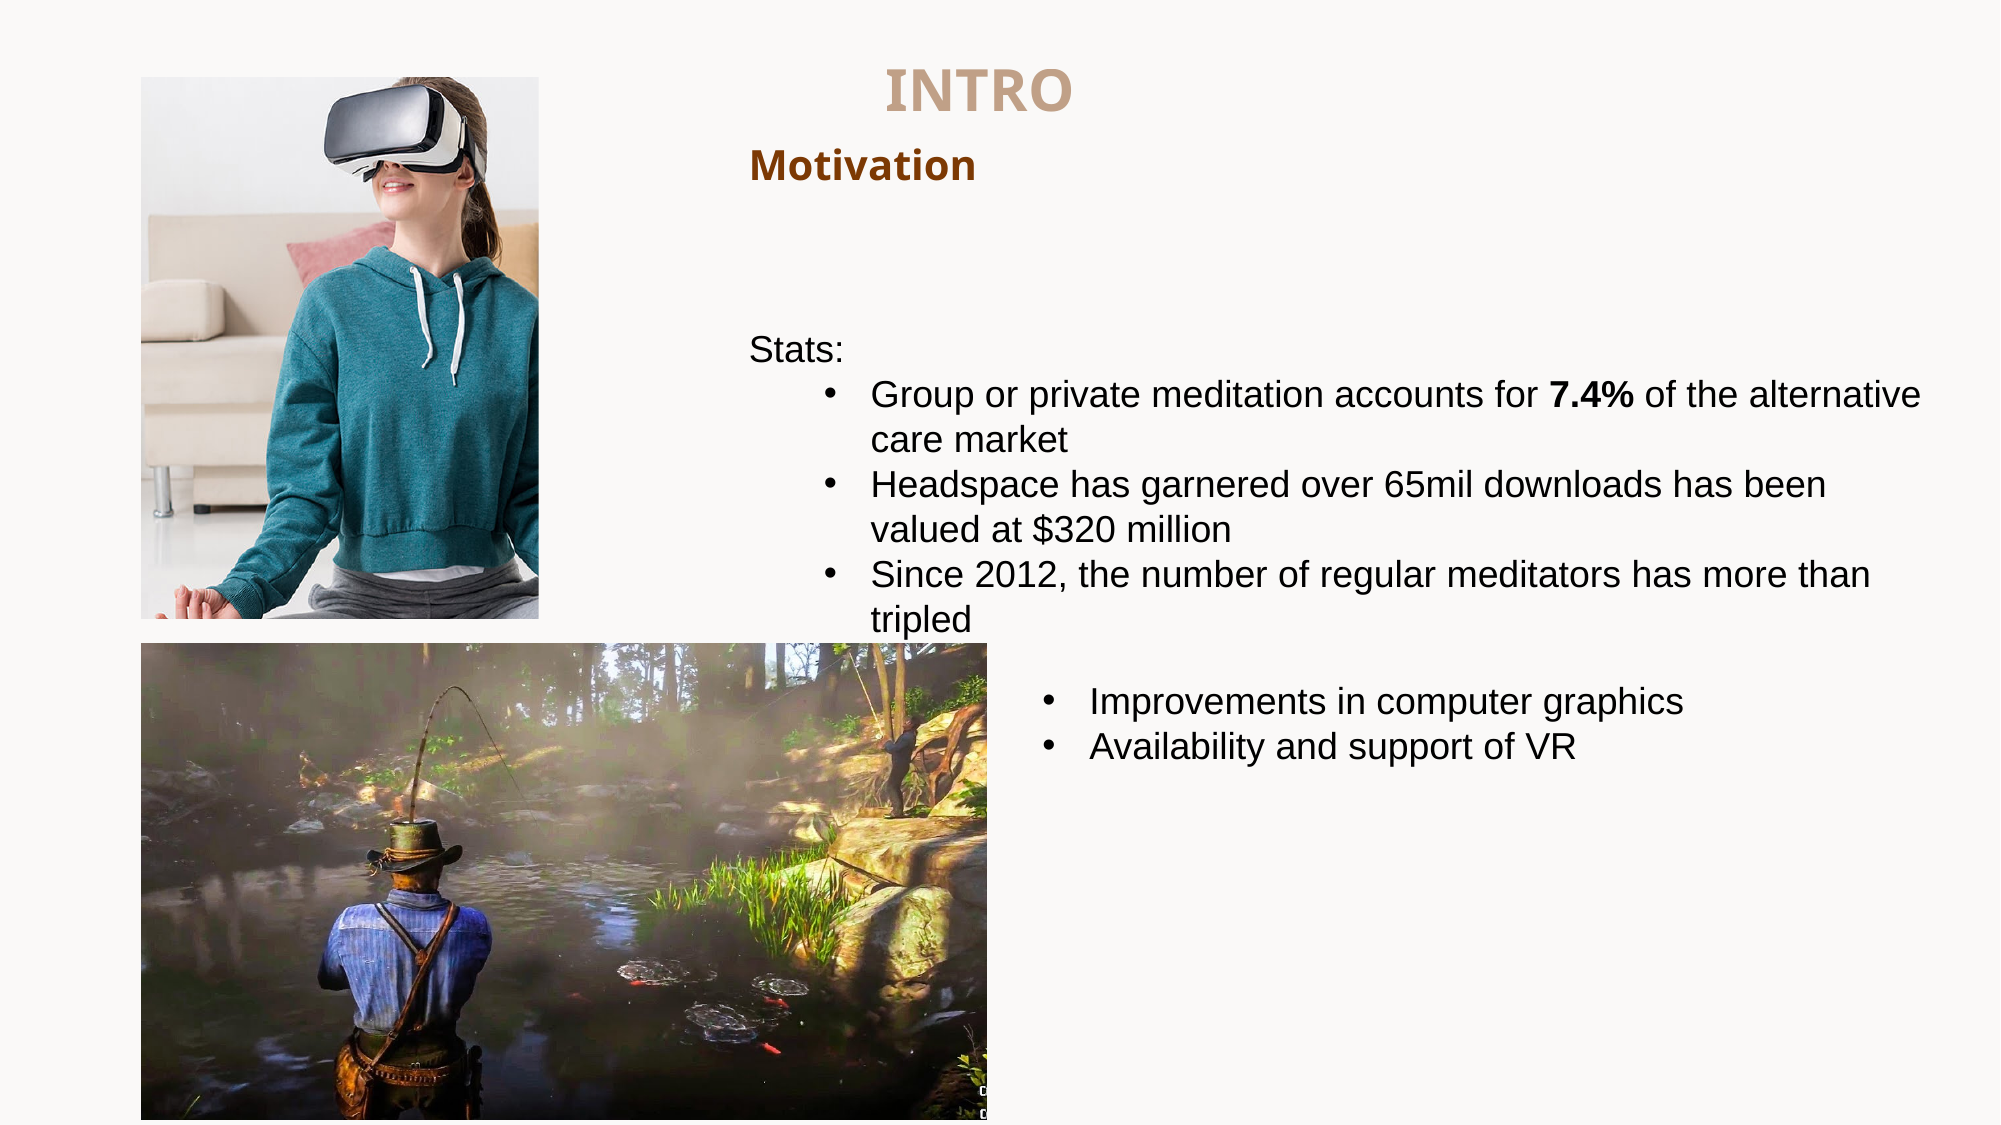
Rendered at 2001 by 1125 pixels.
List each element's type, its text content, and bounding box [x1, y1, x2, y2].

text_box Improvements in computer graphics Availability and support of VR [1027, 669, 1700, 775]
text_box Stats: Group or private meditation accounts for 7.4% of the alternative care market Headspace has garnered over 65mil downloads has been valued at $320 million Since 2012, the number of regular meditators has more than tripled [733, 317, 1952, 648]
text_box [140, 77, 540, 620]
text_box INTRO [871, 45, 1129, 131]
text_box Motivation [733, 131, 1524, 197]
picture [141, 643, 987, 1120]
